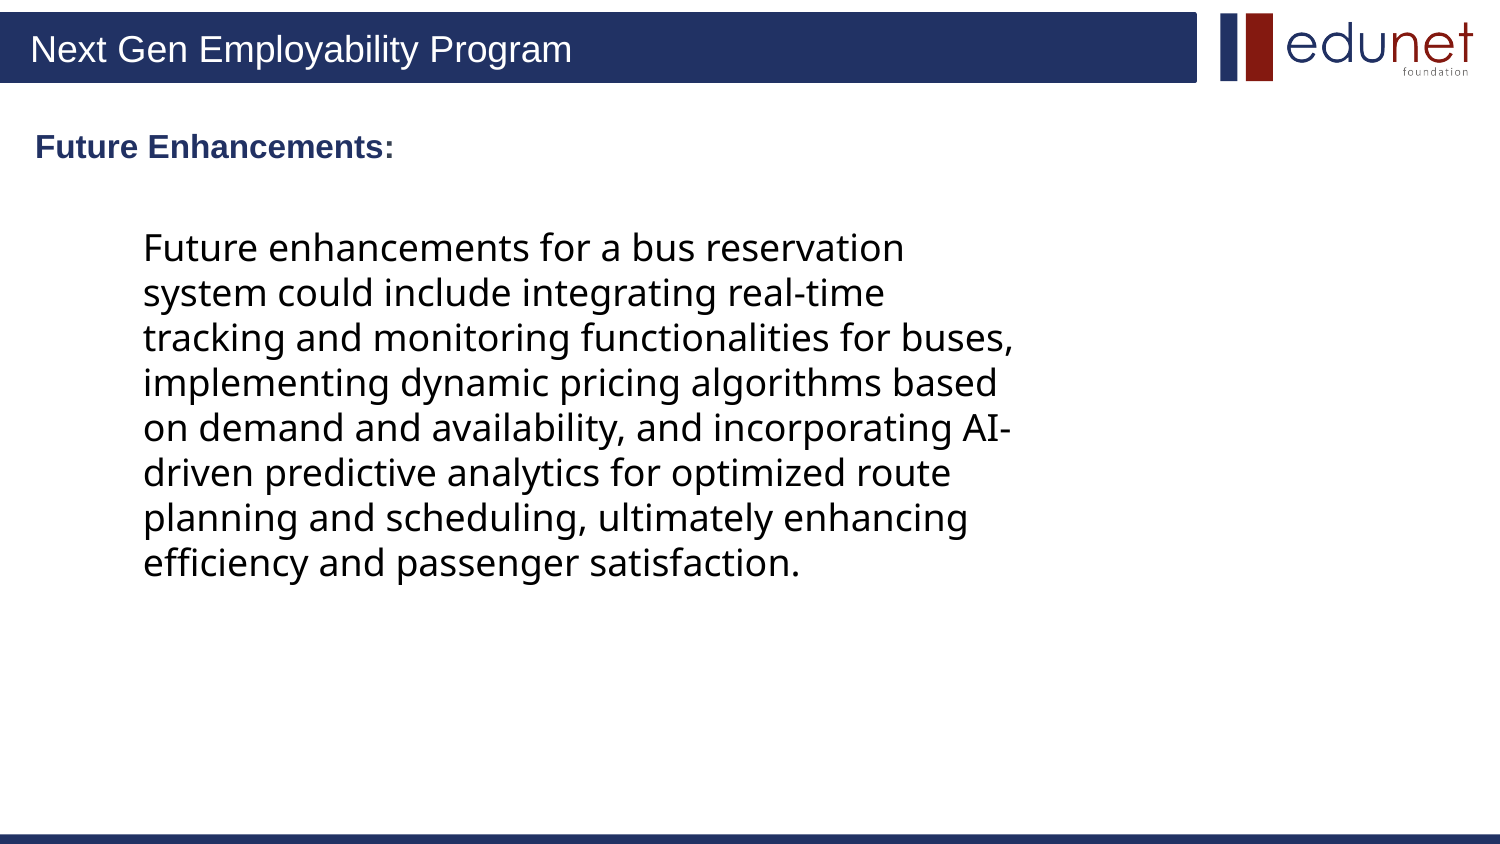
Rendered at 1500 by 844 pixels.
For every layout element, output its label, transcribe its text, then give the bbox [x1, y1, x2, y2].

title Future Enhancements: [35, 118, 1417, 208]
picture [1279, 14, 1482, 83]
text_box Future enhancements for a bus reservation system could include integrating real-time tracking and monitoring functionalities for buses, implementing dynamic pricing algorithms based on demand and availability, and incorporating AI-driven predictive analytics for optimized route planning and scheduling, ultimately enhancing efficiency and passenger satisfaction. [127, 215, 1042, 661]
